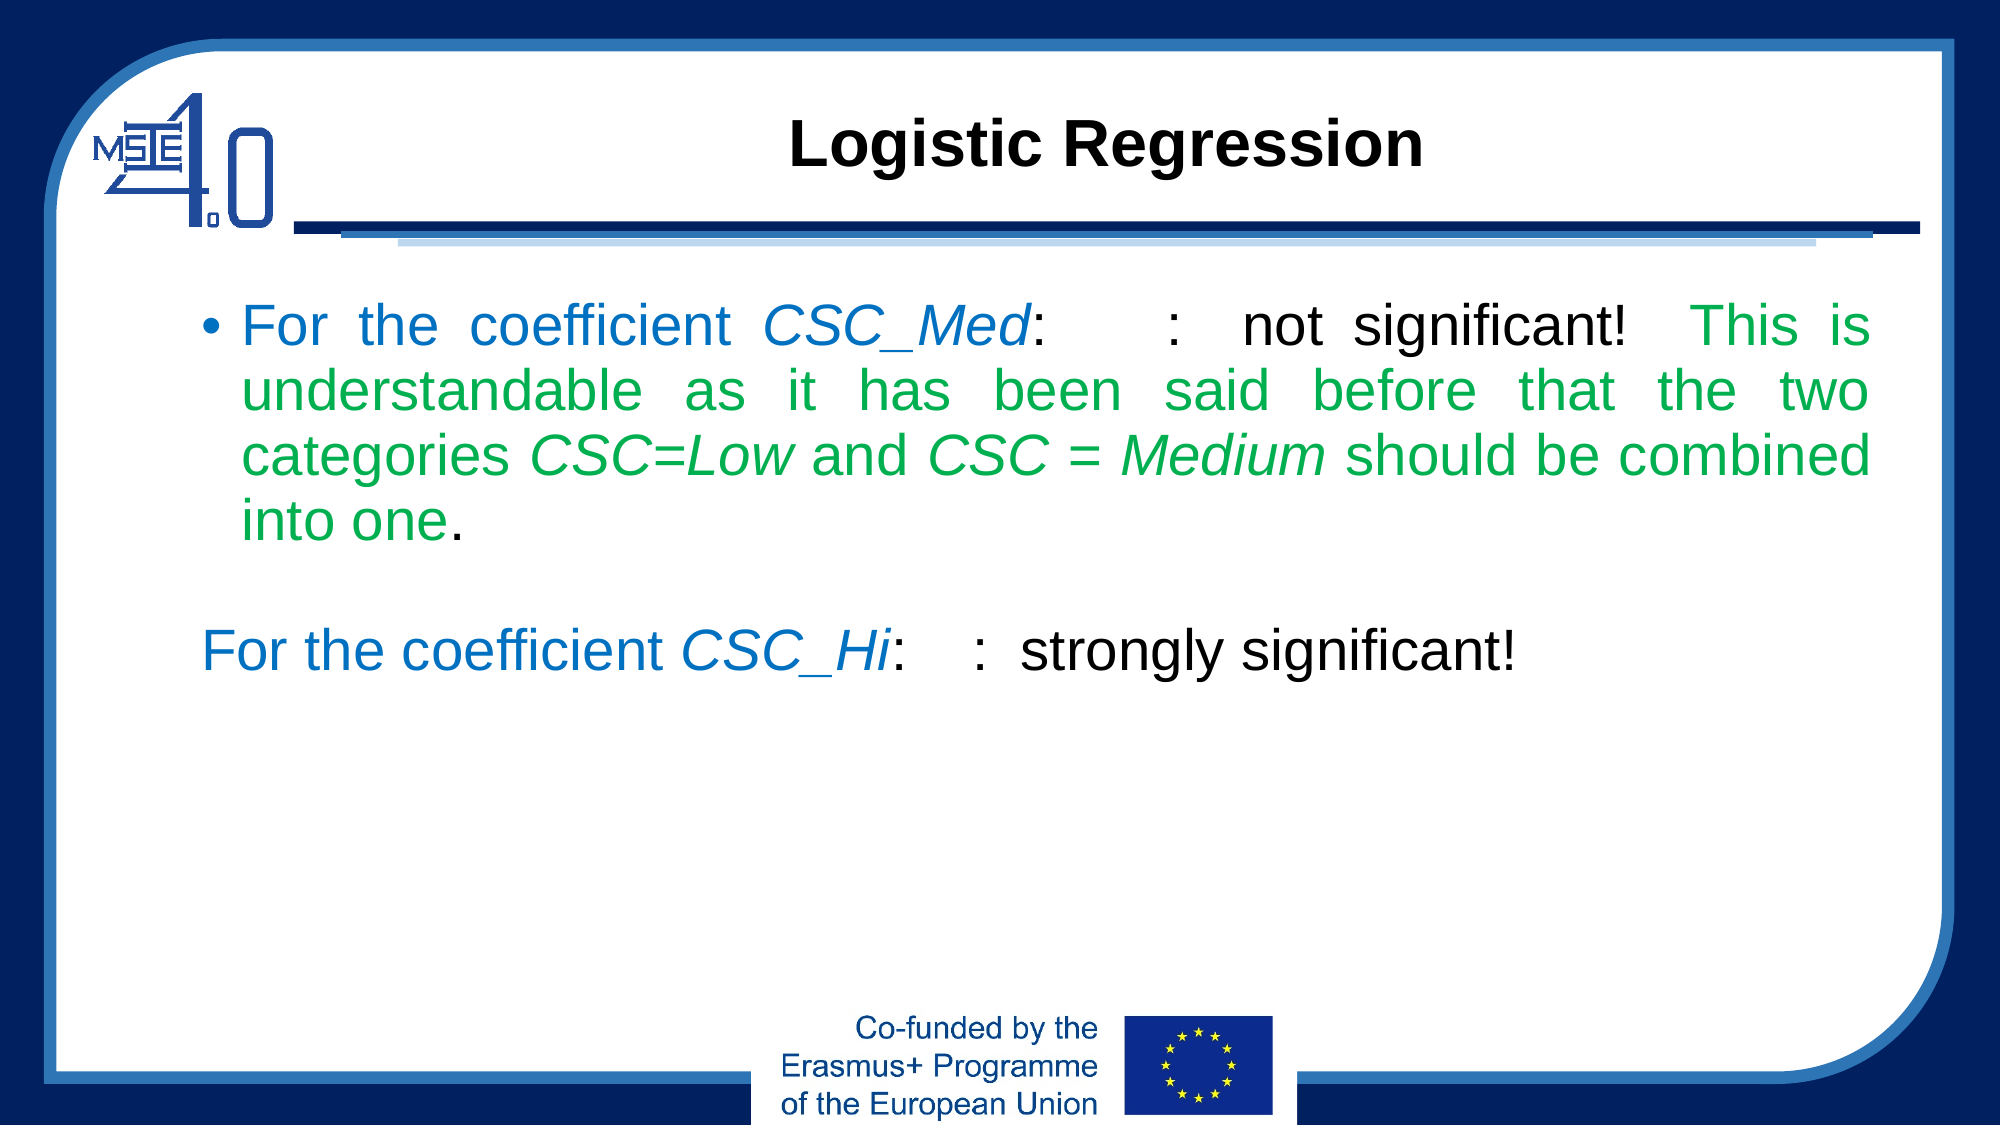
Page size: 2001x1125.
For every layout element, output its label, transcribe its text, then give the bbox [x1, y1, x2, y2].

title Logistic Regression [294, 73, 1921, 220]
picture [751, 1003, 1298, 1125]
